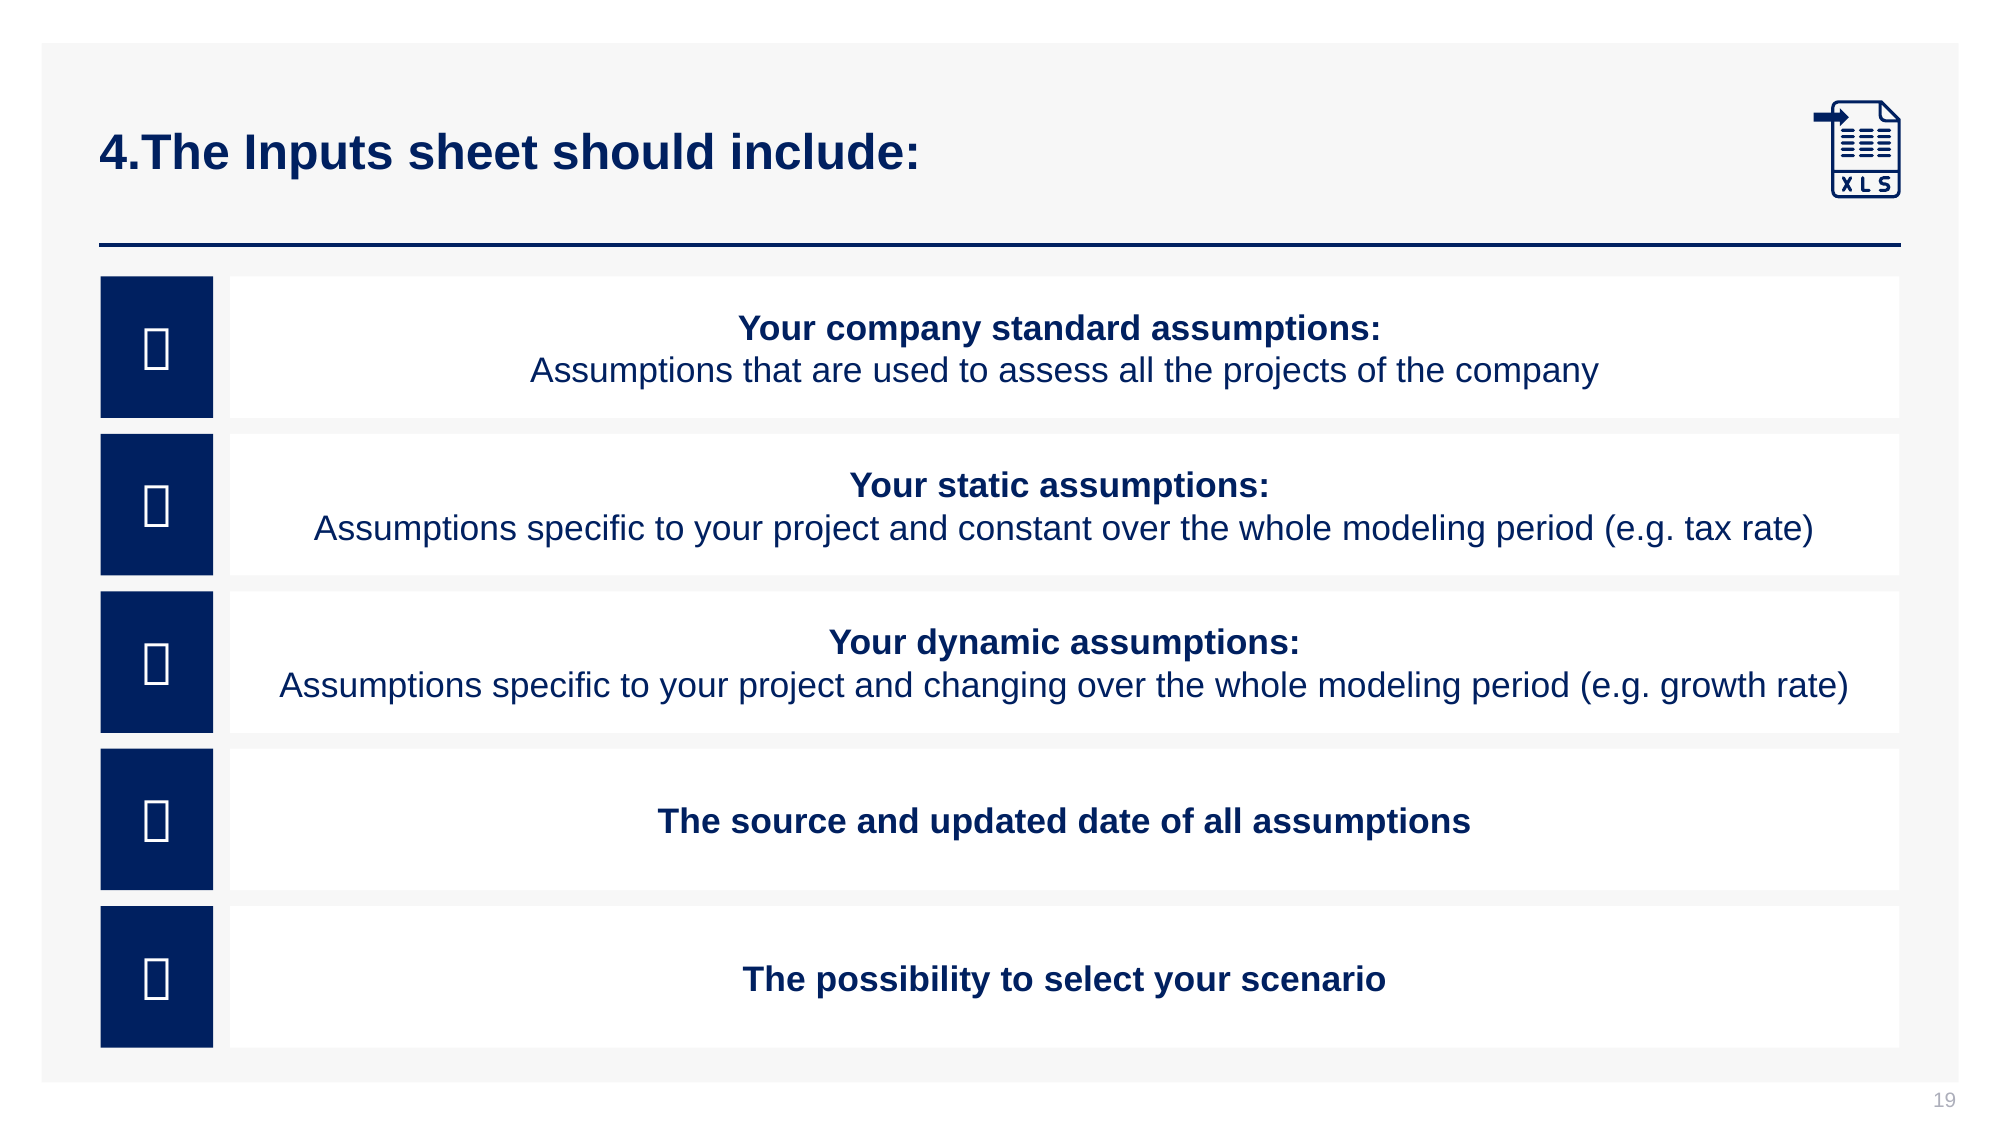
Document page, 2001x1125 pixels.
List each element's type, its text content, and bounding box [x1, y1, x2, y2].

slide_number 19 [1506, 1088, 1957, 1119]
text_box  [100, 748, 214, 891]
text_box  [100, 433, 214, 576]
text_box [1813, 100, 1901, 199]
text_box  [100, 591, 214, 733]
text_box Your company standard assumptions: Assumptions that are used to assess all the projects of the company [230, 276, 1900, 418]
text_box Your static assumptions: Assumptions specific to your project and constant over the whole modeling period (e.g. tax rate) [230, 433, 1900, 576]
text_box The possibility to select your scenario [230, 906, 1900, 1048]
text_box  [100, 906, 214, 1048]
text_box Your dynamic assumptions: Assumptions specific to your project and changing over the whole modeling period (e.g. growth rate) [230, 591, 1900, 733]
text_box  [100, 276, 214, 418]
title 4.The Inputs sheet should include: [84, 59, 1901, 239]
text_box The source and updated date of all assumptions [230, 748, 1900, 891]
